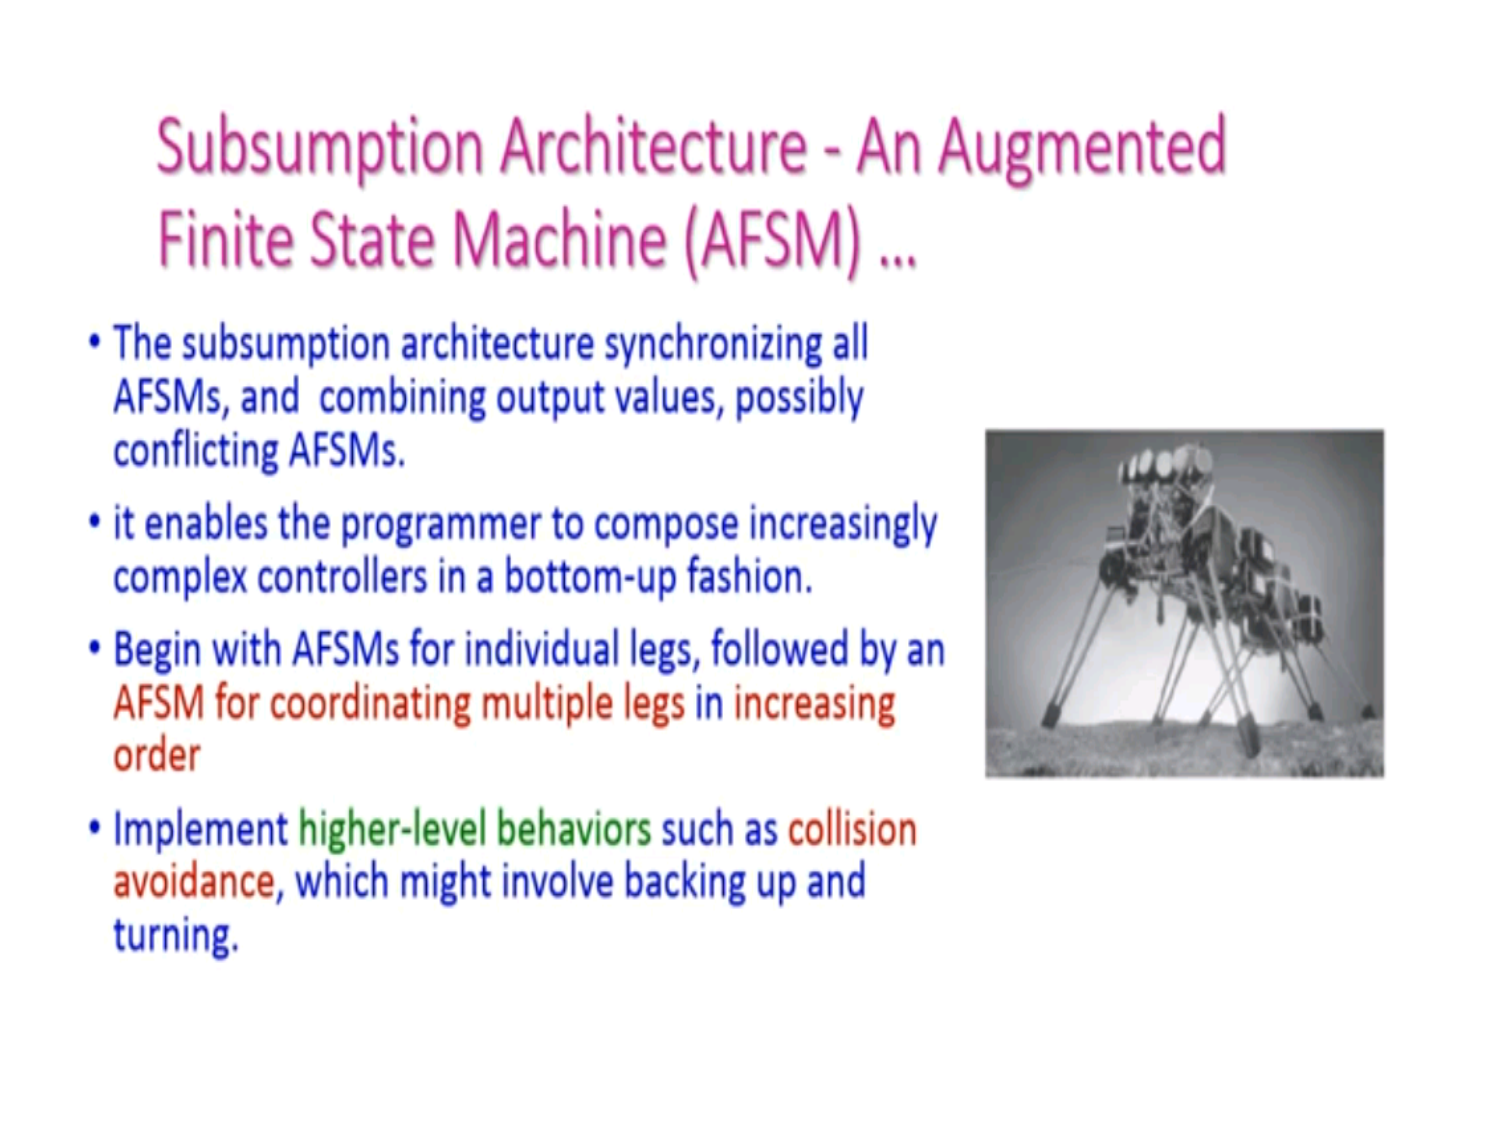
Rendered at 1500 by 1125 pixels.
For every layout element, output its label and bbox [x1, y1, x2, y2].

picture [74, 99, 1401, 1013]
